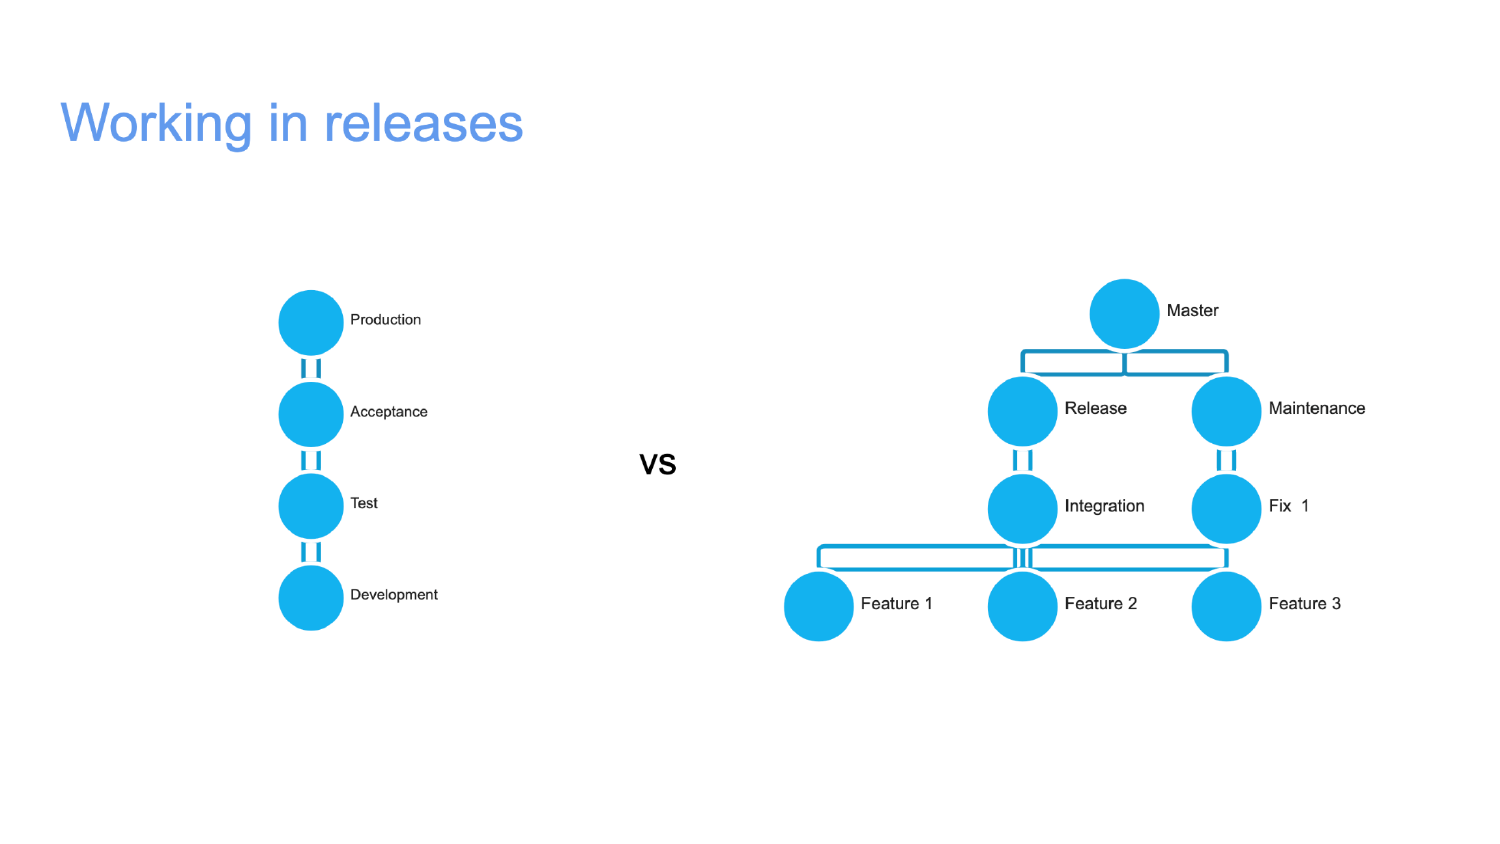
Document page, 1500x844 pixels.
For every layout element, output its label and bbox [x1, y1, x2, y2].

picture [0, 51, 1500, 792]
